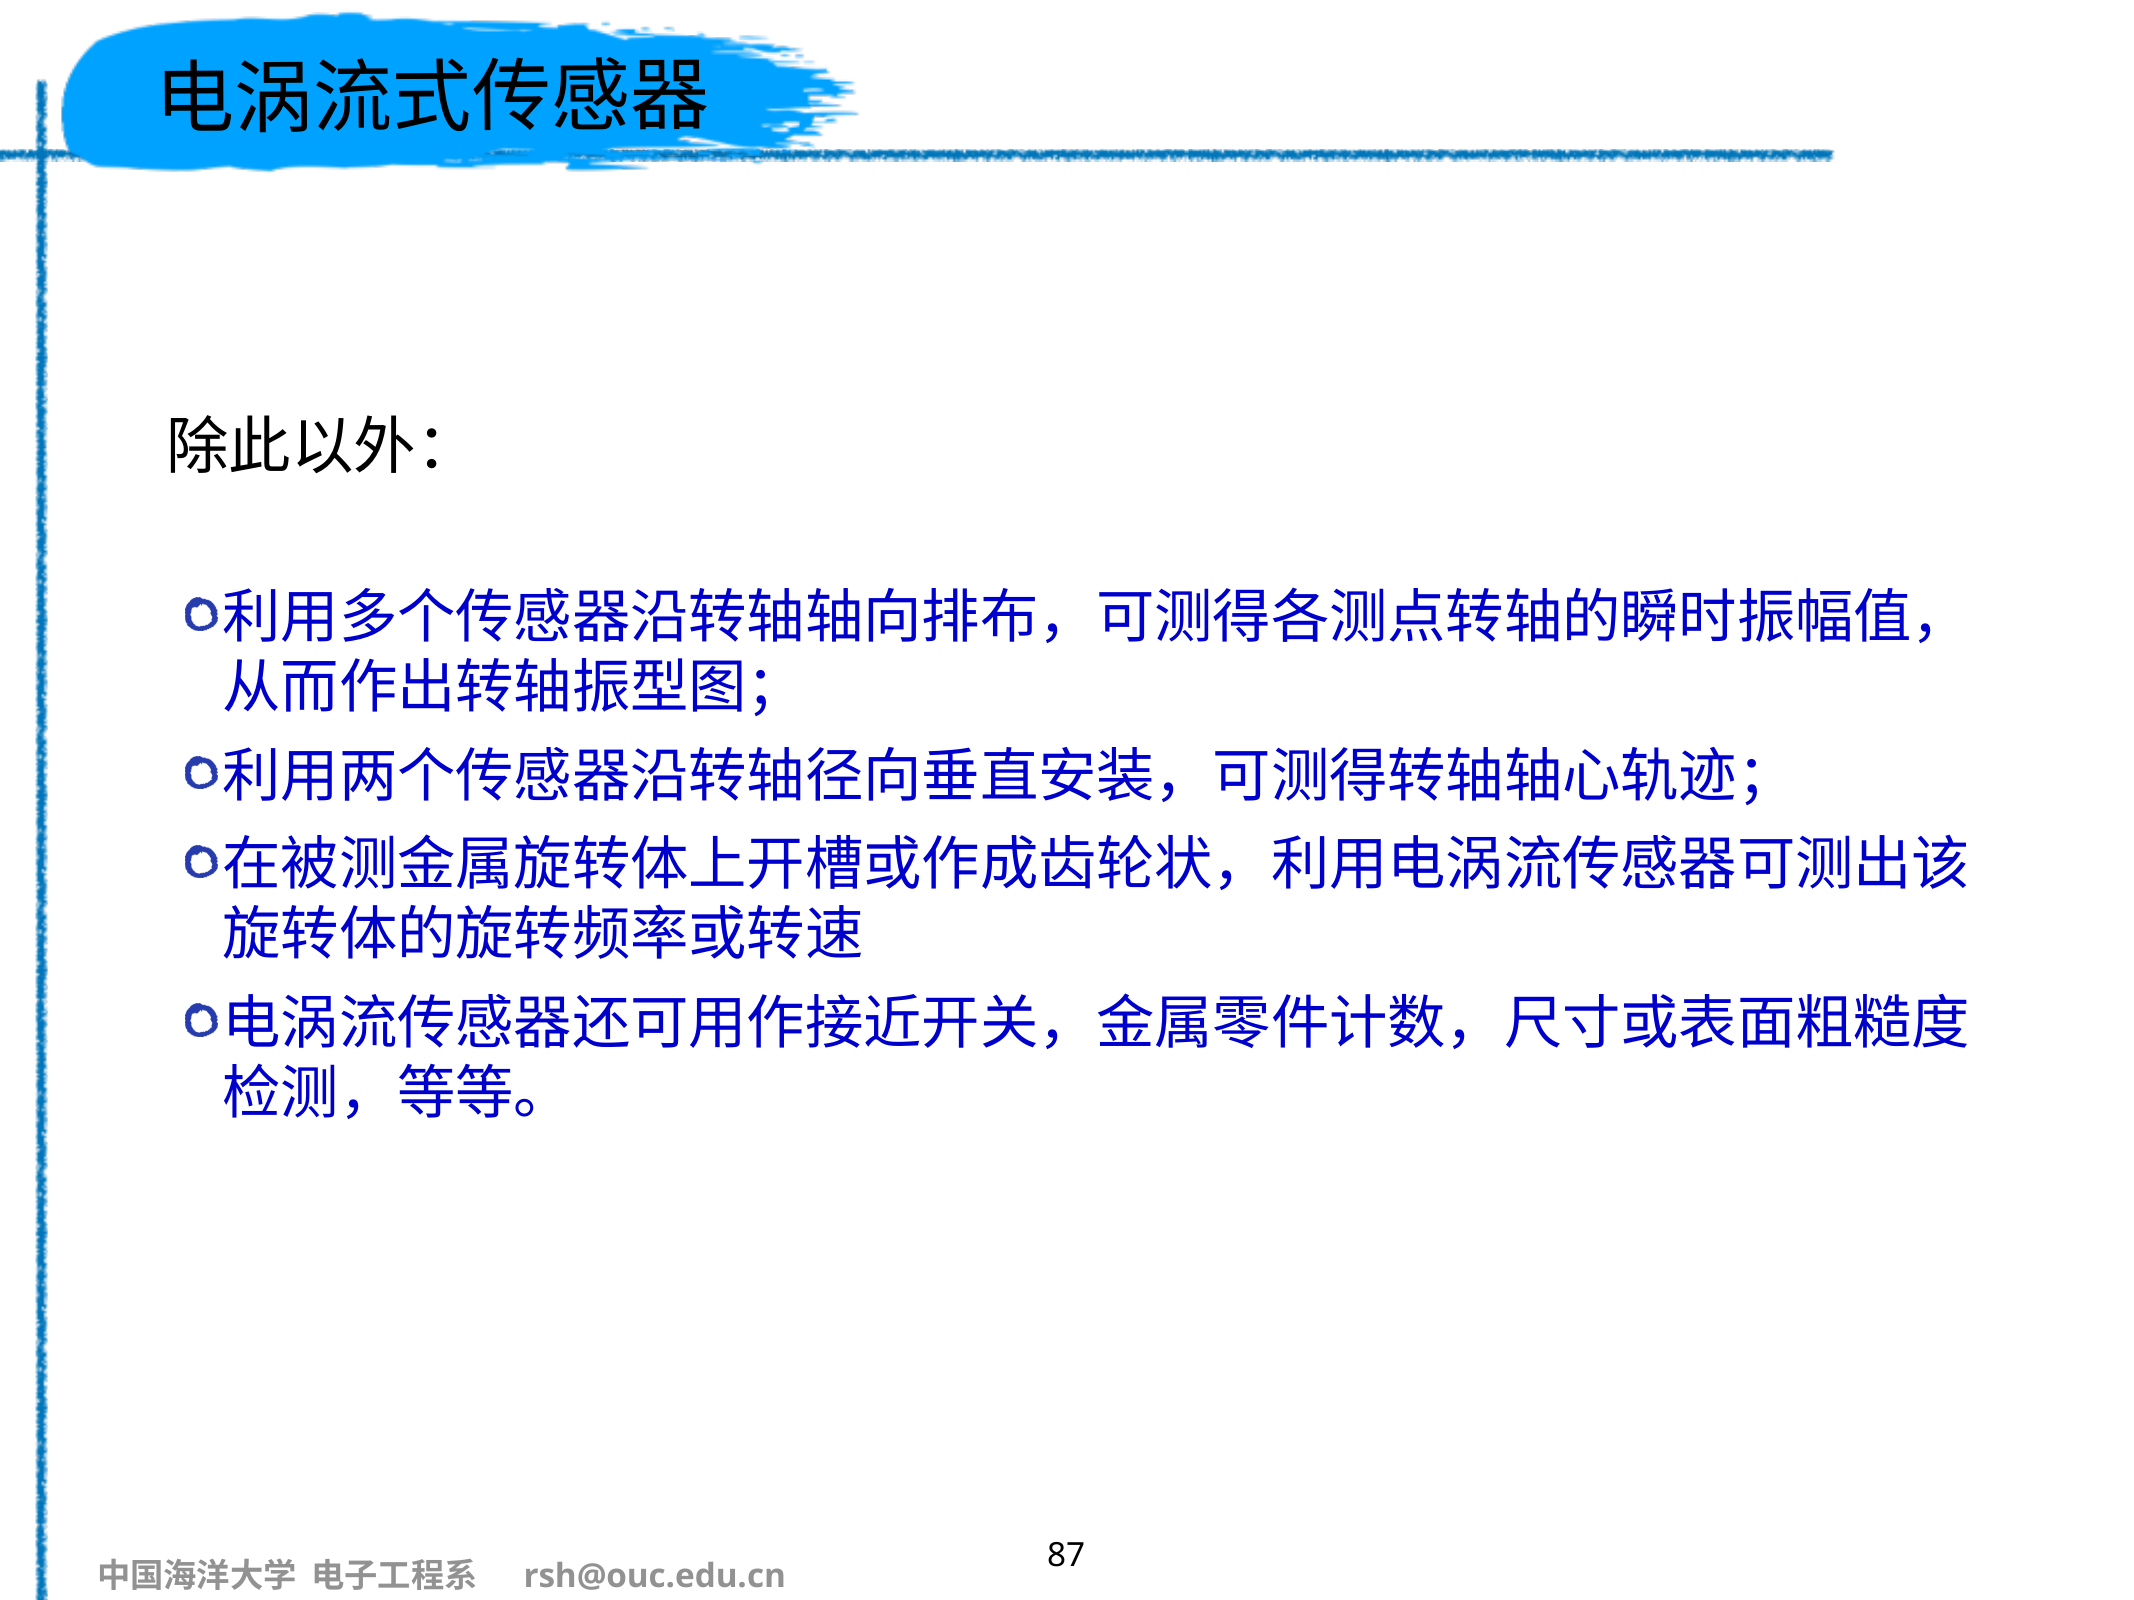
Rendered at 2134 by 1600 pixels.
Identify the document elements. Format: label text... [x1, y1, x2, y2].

text_box 利用多个传感器沿转轴轴向排布，可测得各测点转轴的瞬时振幅值，从而作出转轴振型图； 利用两个传感器沿转轴径向垂直安装，可测得转轴轴心轨迹； 在被测金属旋转体上开槽或作成齿轮状，利用电涡流传感器可测出该旋转体的旋转频率或转速 电涡流传感器还可用作接近开关，金属零件计数，尺寸或表面粗糙度检测，等等。 [176, 570, 1988, 1134]
title 电涡流式传感器 [66, 0, 799, 187]
picture [185, 1003, 218, 1037]
picture [185, 756, 218, 789]
picture [0, 9, 67, 1600]
text_box 除此以外： [157, 397, 629, 489]
picture [798, 9, 1841, 176]
slide_number 87 [1037, 1524, 1095, 1579]
picture [185, 845, 218, 878]
picture [185, 597, 218, 631]
